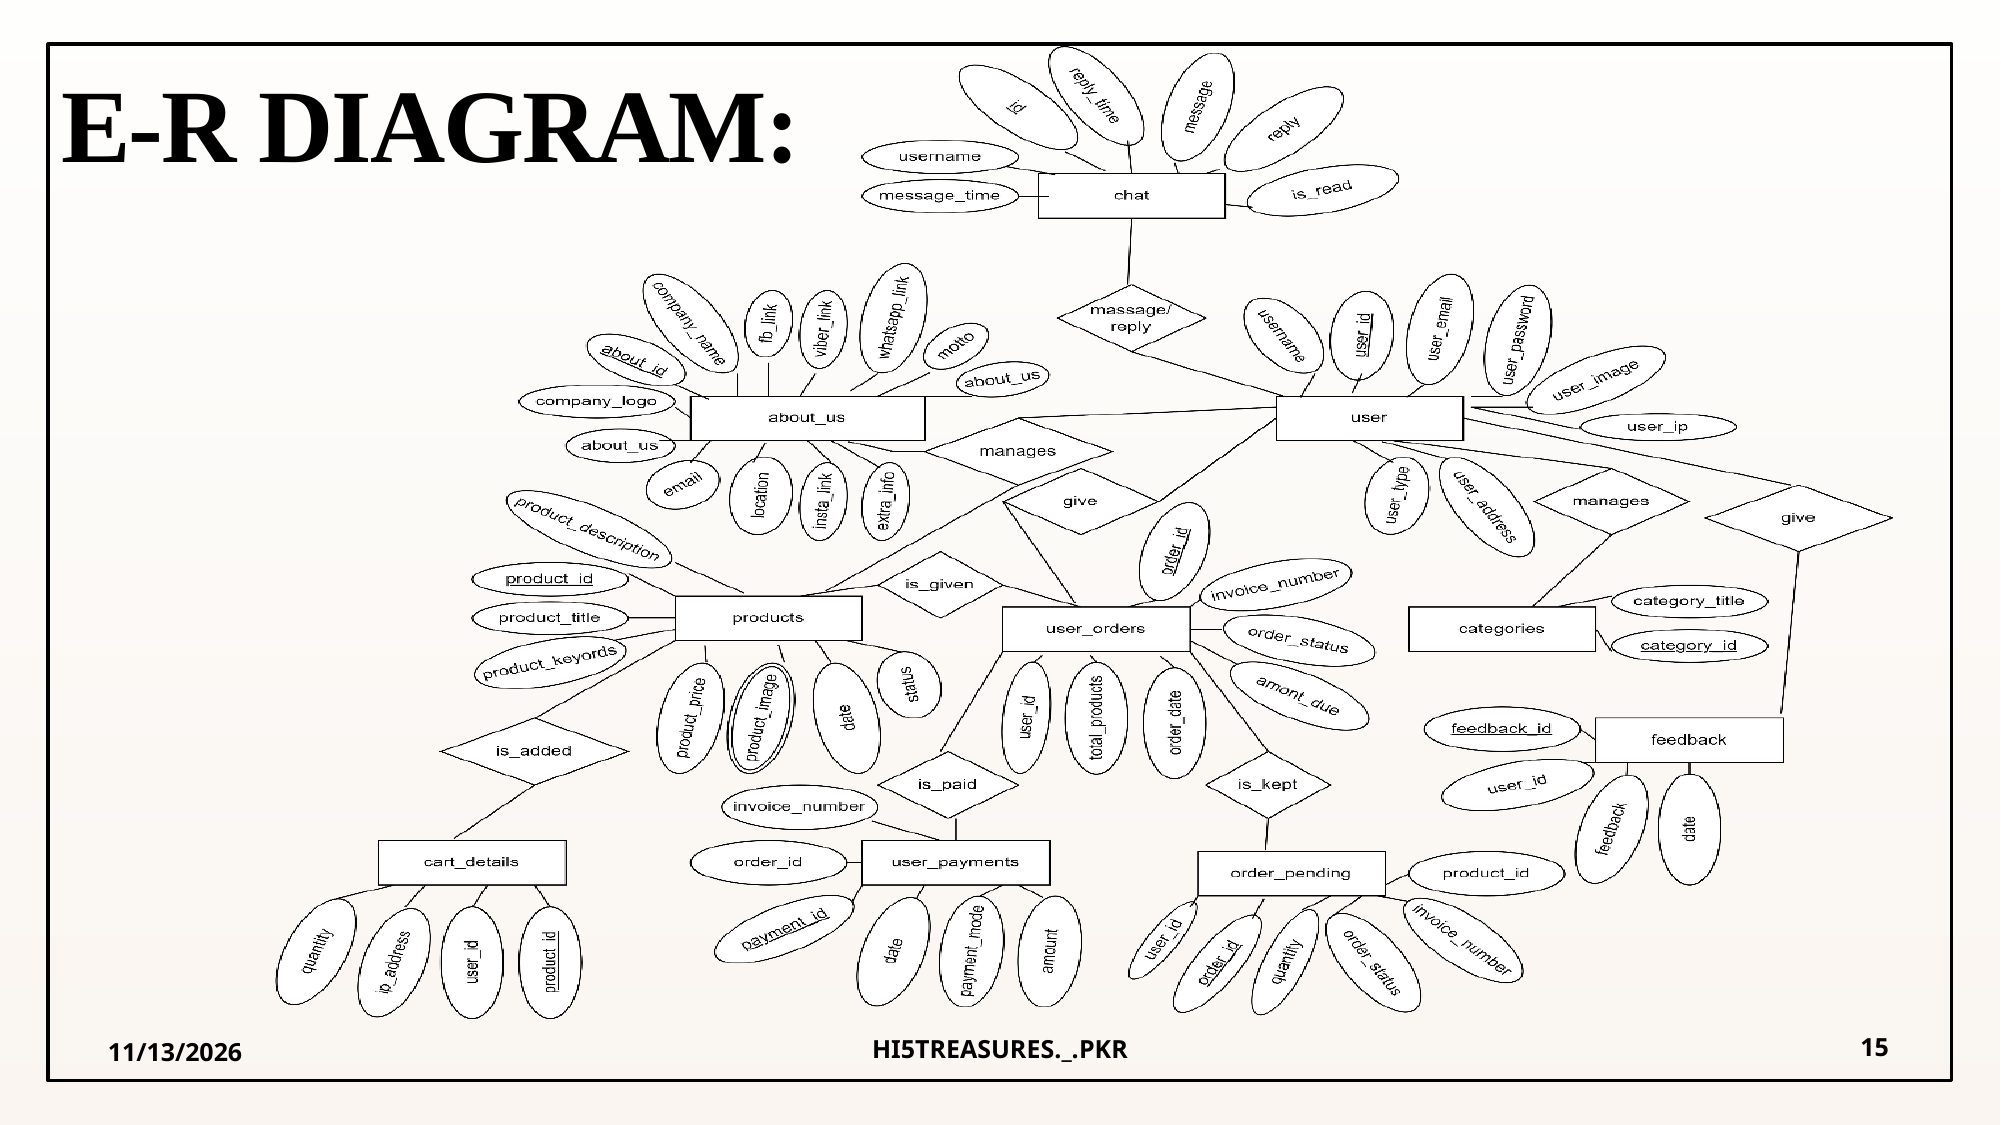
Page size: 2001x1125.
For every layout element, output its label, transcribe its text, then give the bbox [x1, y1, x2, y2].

title E-R DIAGRAM: [61, 67, 244, 185]
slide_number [48, 1023, 498, 1084]
footer HI5TREASURES._.PKR [515, 1036, 1485, 1079]
slide_number 15 [1697, 1018, 1949, 1079]
picture [244, 25, 1911, 1036]
